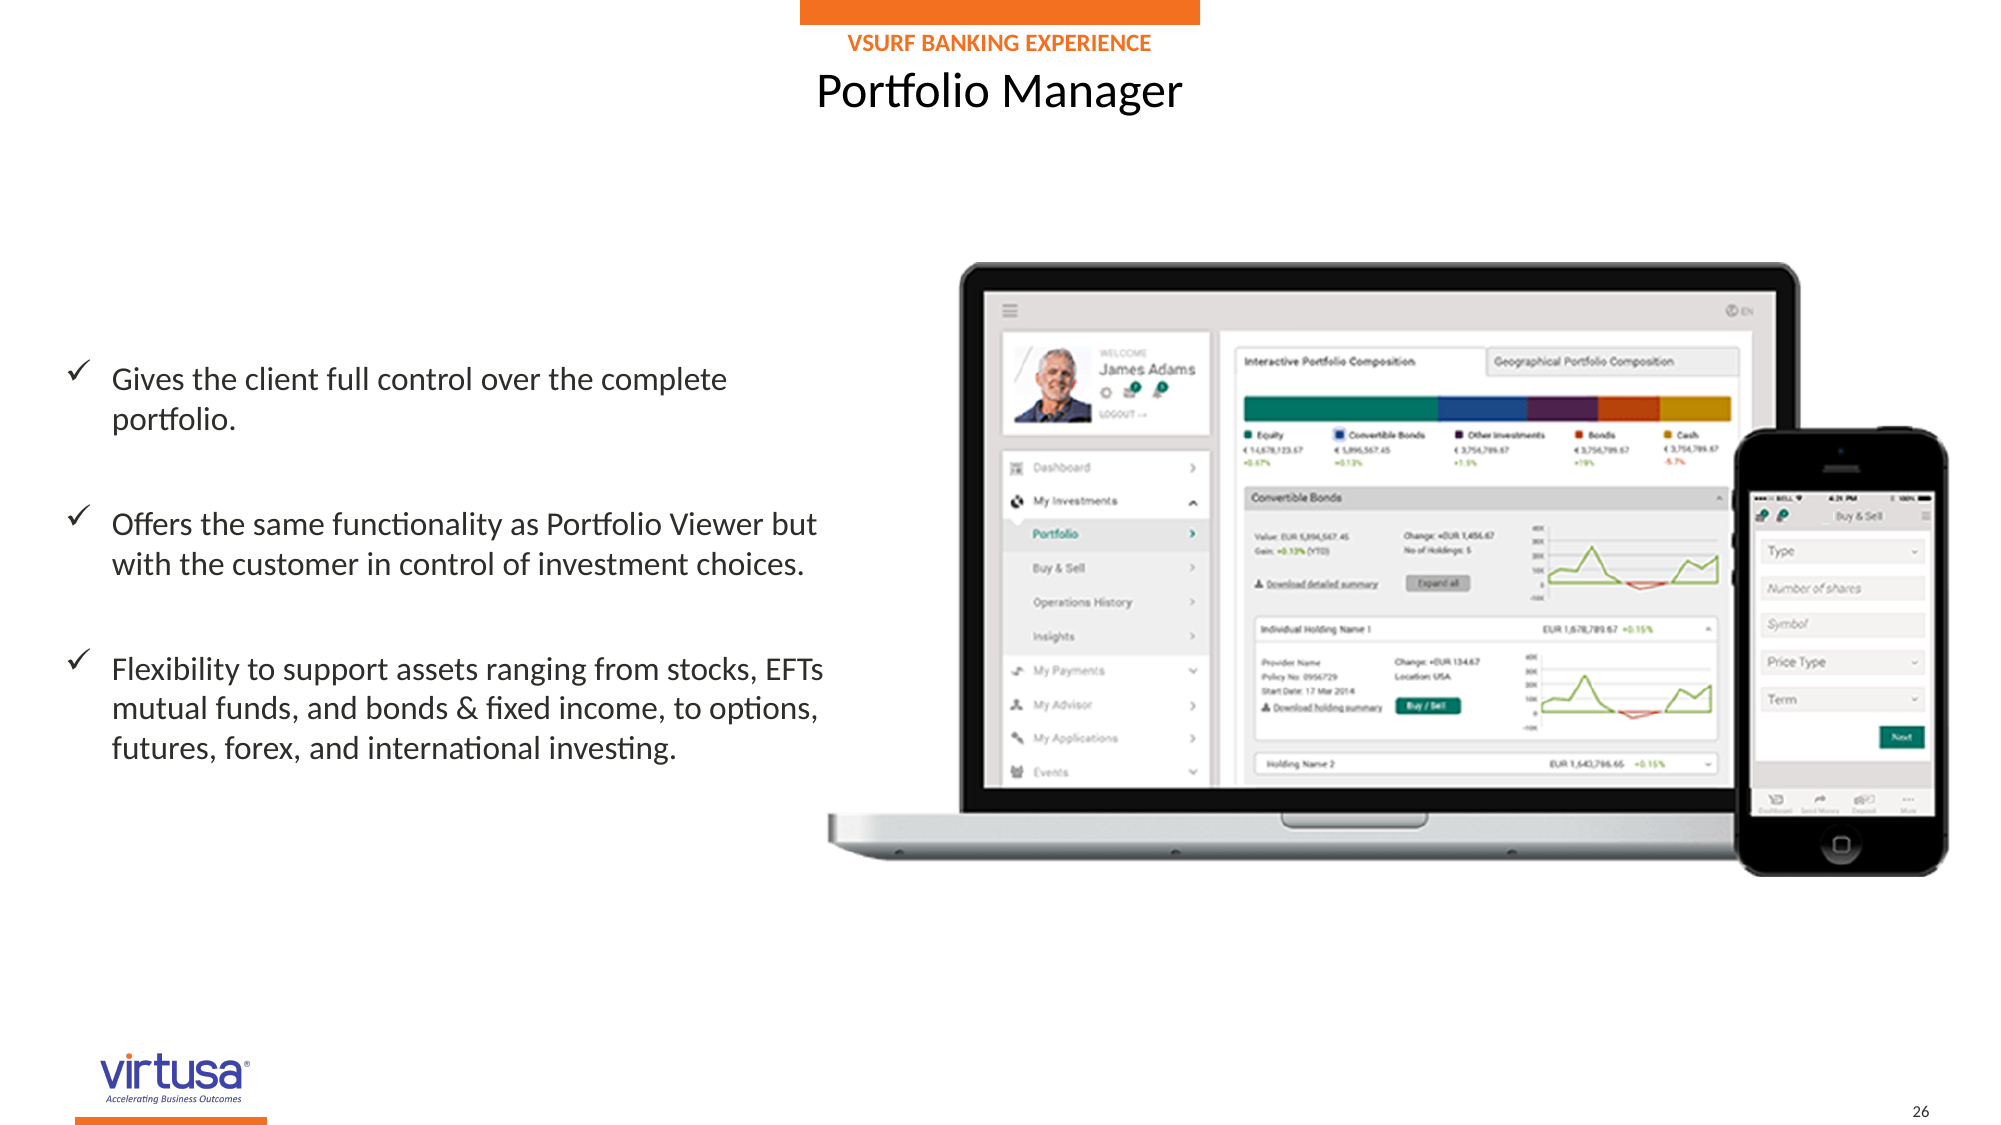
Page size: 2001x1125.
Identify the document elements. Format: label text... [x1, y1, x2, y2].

list Vsurf banking experience [50, 12, 1950, 63]
title Portfolio Manager [50, 63, 1950, 150]
picture [824, 262, 1951, 877]
picture [99, 1052, 251, 1105]
list Gives the client full control over the complete portfolio. Offers the same functionality as Portfolio Viewer but with the customer in control of investment choices. Flexibility to support assets ranging from stocks, EFTs, mutual funds, and bonds & fixed income, to options, futures, forex, and international investing. [50, 350, 819, 850]
